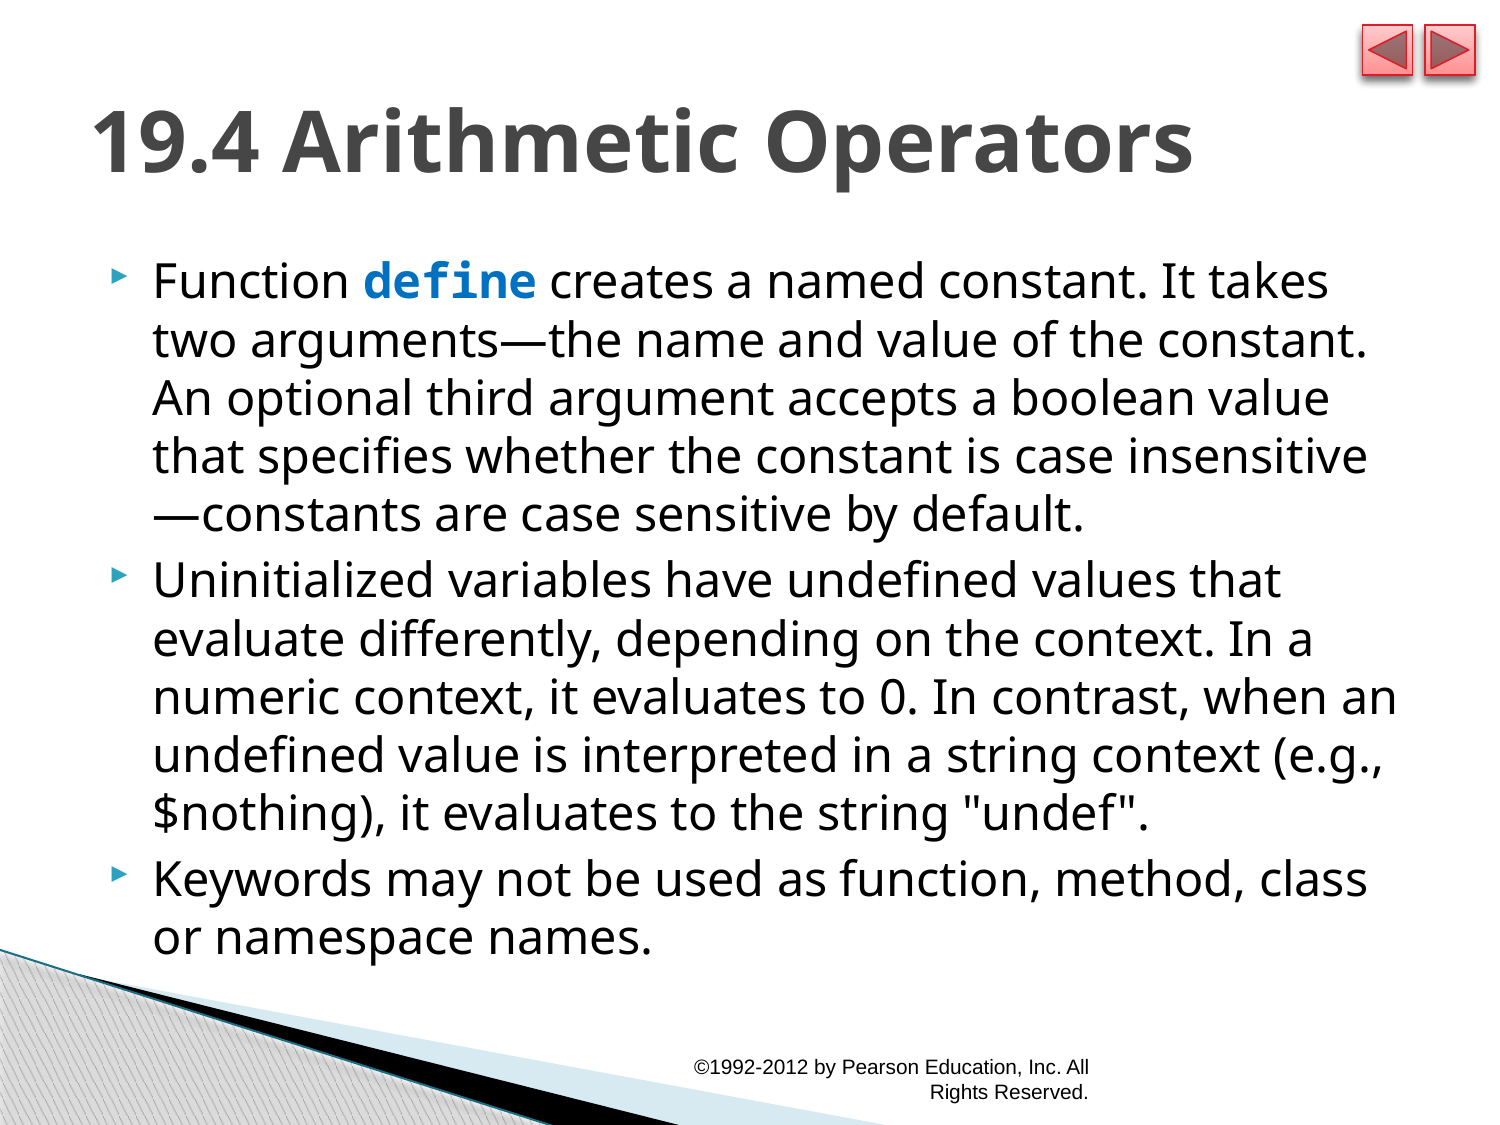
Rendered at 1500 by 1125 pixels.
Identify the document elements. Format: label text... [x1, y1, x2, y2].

list Function define creates a named constant. It takes two arguments—the name and value of the constant. An optional third argument accepts a boolean value that specifies whether the constant is case insensitive—constants are case sensitive by default. Uninitialized variables have undefined values that evaluate differently, depending on the context. In a numeric context, it evaluates to 0. In contrast, when an undefined value is interpreted in a string context (e.g., $nothing), it evaluates to the string "undef". Keywords may not be used as function, method, class or namespace names. [75, 242, 1425, 986]
title 19.4 Arithmetic Operators [75, 45, 1425, 233]
footer ©1992-2012 by Pearson Education, Inc. All Rights Reserved. [675, 1051, 1105, 1112]
